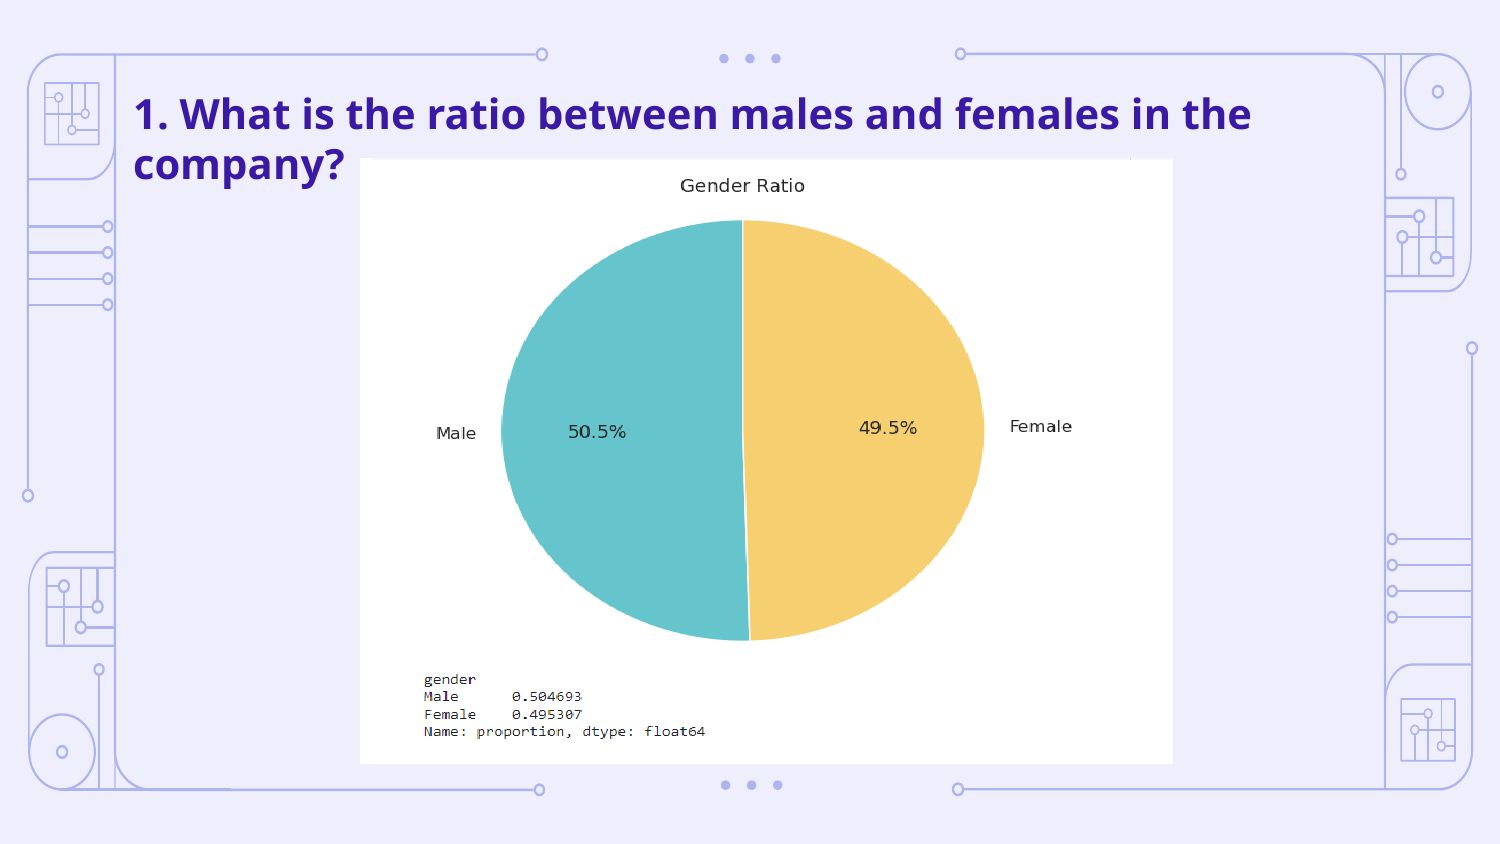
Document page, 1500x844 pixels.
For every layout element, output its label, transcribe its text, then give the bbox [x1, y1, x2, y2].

title 1. What is the ratio between males and females in the company? [118, 72, 1382, 167]
picture [360, 158, 1174, 764]
